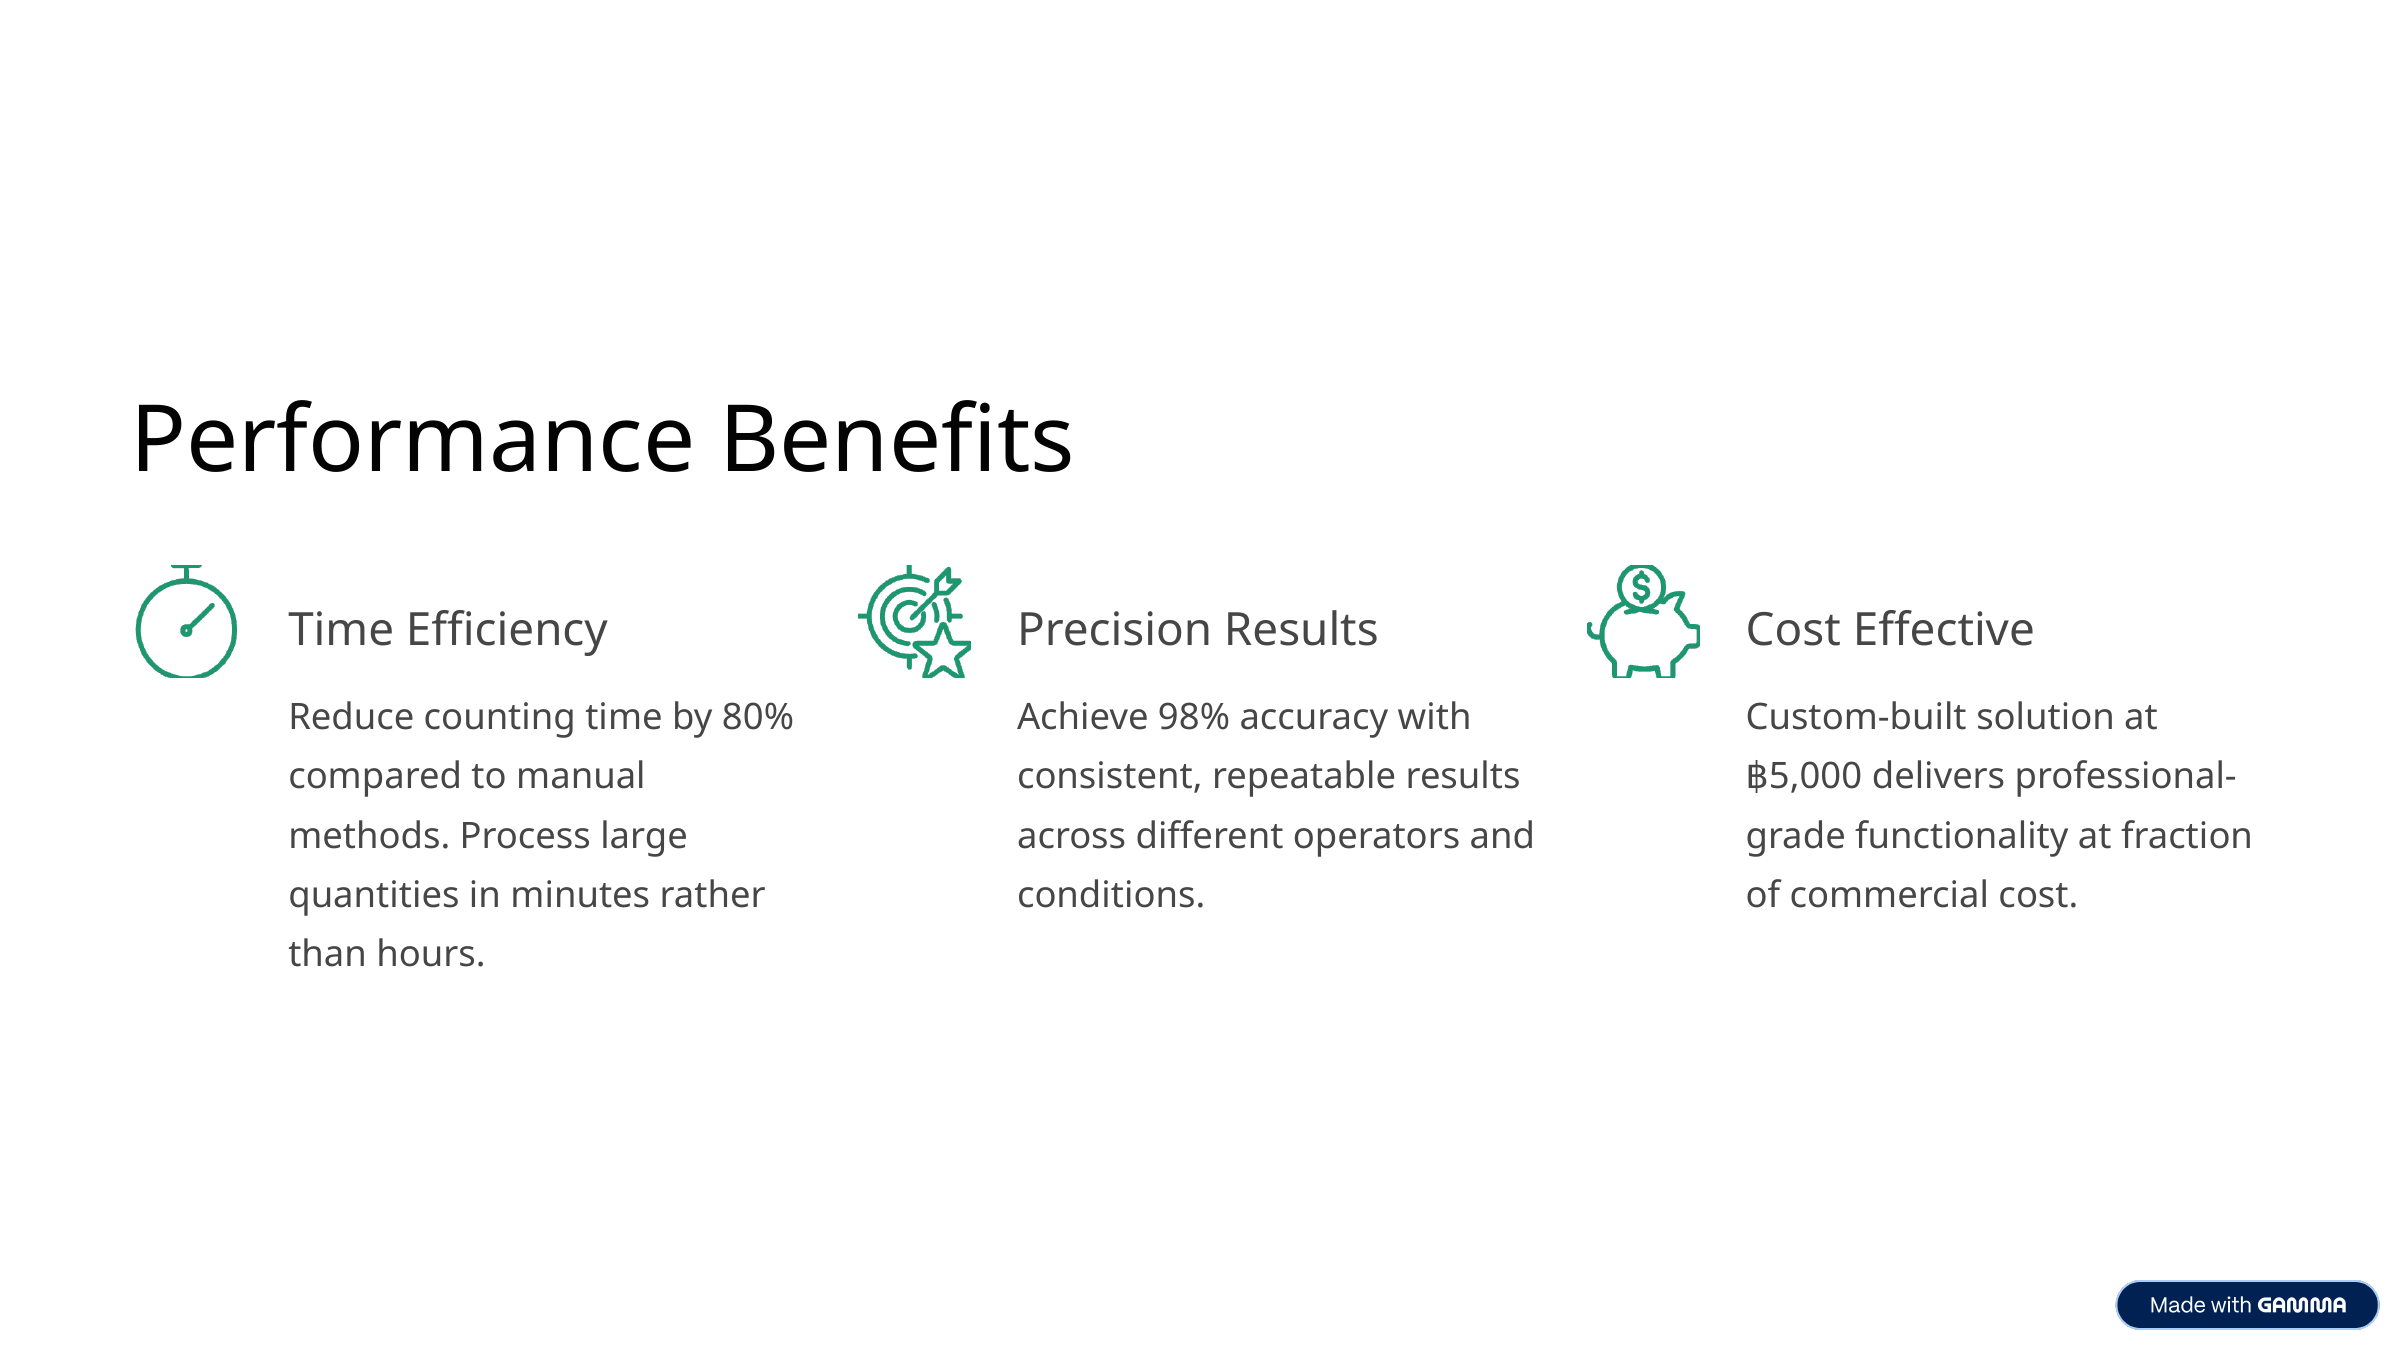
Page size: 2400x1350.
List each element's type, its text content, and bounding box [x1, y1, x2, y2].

text_box Reduce counting time by 80% compared to manual methods. Process large quantities in minutes rather than hours. [288, 677, 813, 975]
picture [858, 565, 971, 678]
text_box Time Efficiency [288, 596, 754, 655]
picture [130, 565, 242, 678]
text_box Custom-built solution at ฿5,000 delivers professional-grade functionality at fraction of commercial cost. [1745, 677, 2270, 975]
text_box Performance Benefits [130, 374, 1101, 492]
text_box Precision Results [1016, 596, 1483, 655]
picture [1587, 565, 1700, 678]
picture [2106, 1271, 2389, 1339]
text_box Cost Effective [1745, 596, 2211, 655]
text_box Achieve 98% accuracy with consistent, repeatable results across different operators and conditions. [1016, 677, 1541, 916]
